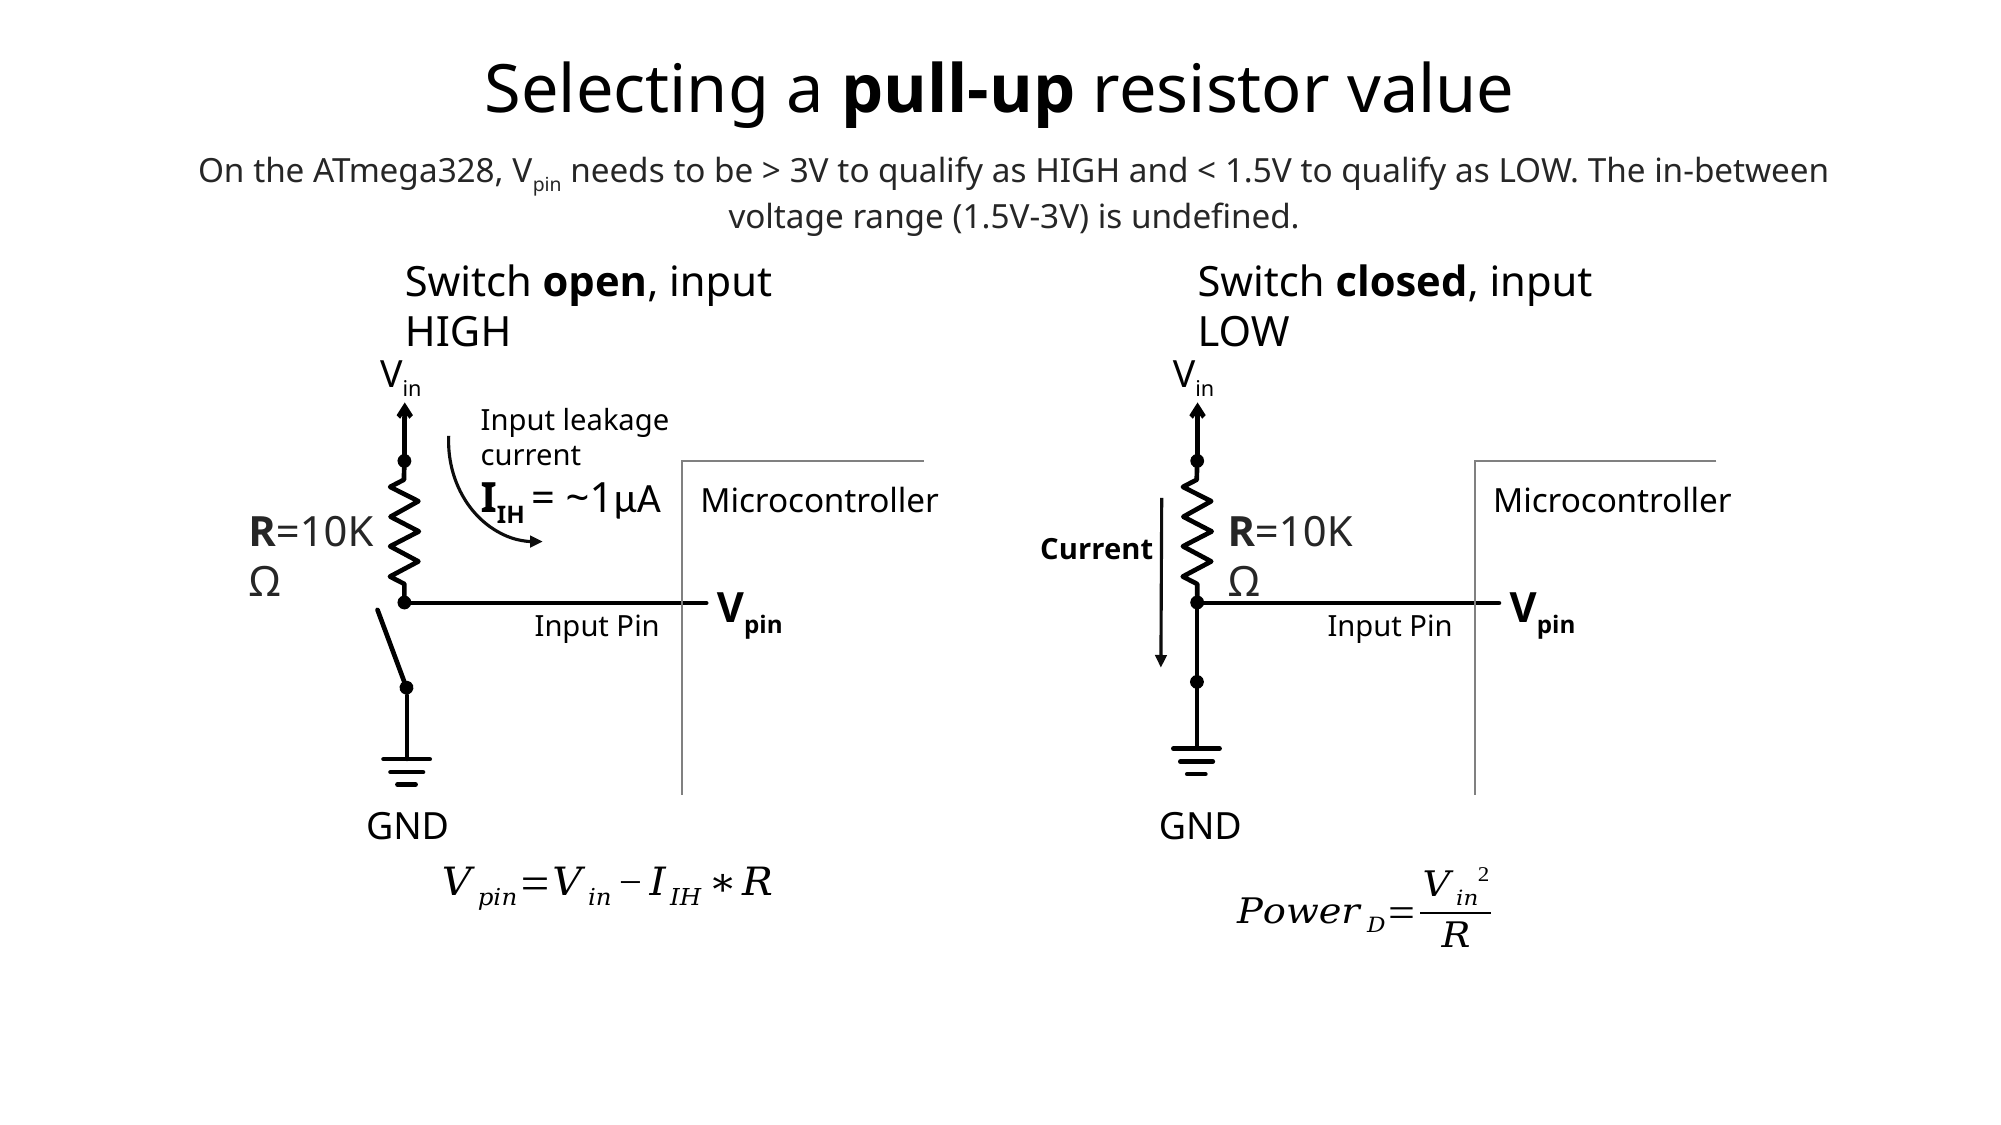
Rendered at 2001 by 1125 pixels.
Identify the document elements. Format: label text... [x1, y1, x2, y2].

text_box Selecting a pull-up resistor value [224, 38, 1776, 133]
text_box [1142, 342, 1793, 956]
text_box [233, 339, 1000, 911]
text_box Switch open, input HIGH [389, 247, 843, 339]
text_box On the ATmega328, Vpin needs to be > 3V to qualify as HIGH and < 1.5V to qualify as LOW. The in-between voltage range (1.5V-3V) is undefined. [125, 142, 1904, 243]
text_box Switch closed, input LOW [1182, 247, 1636, 342]
